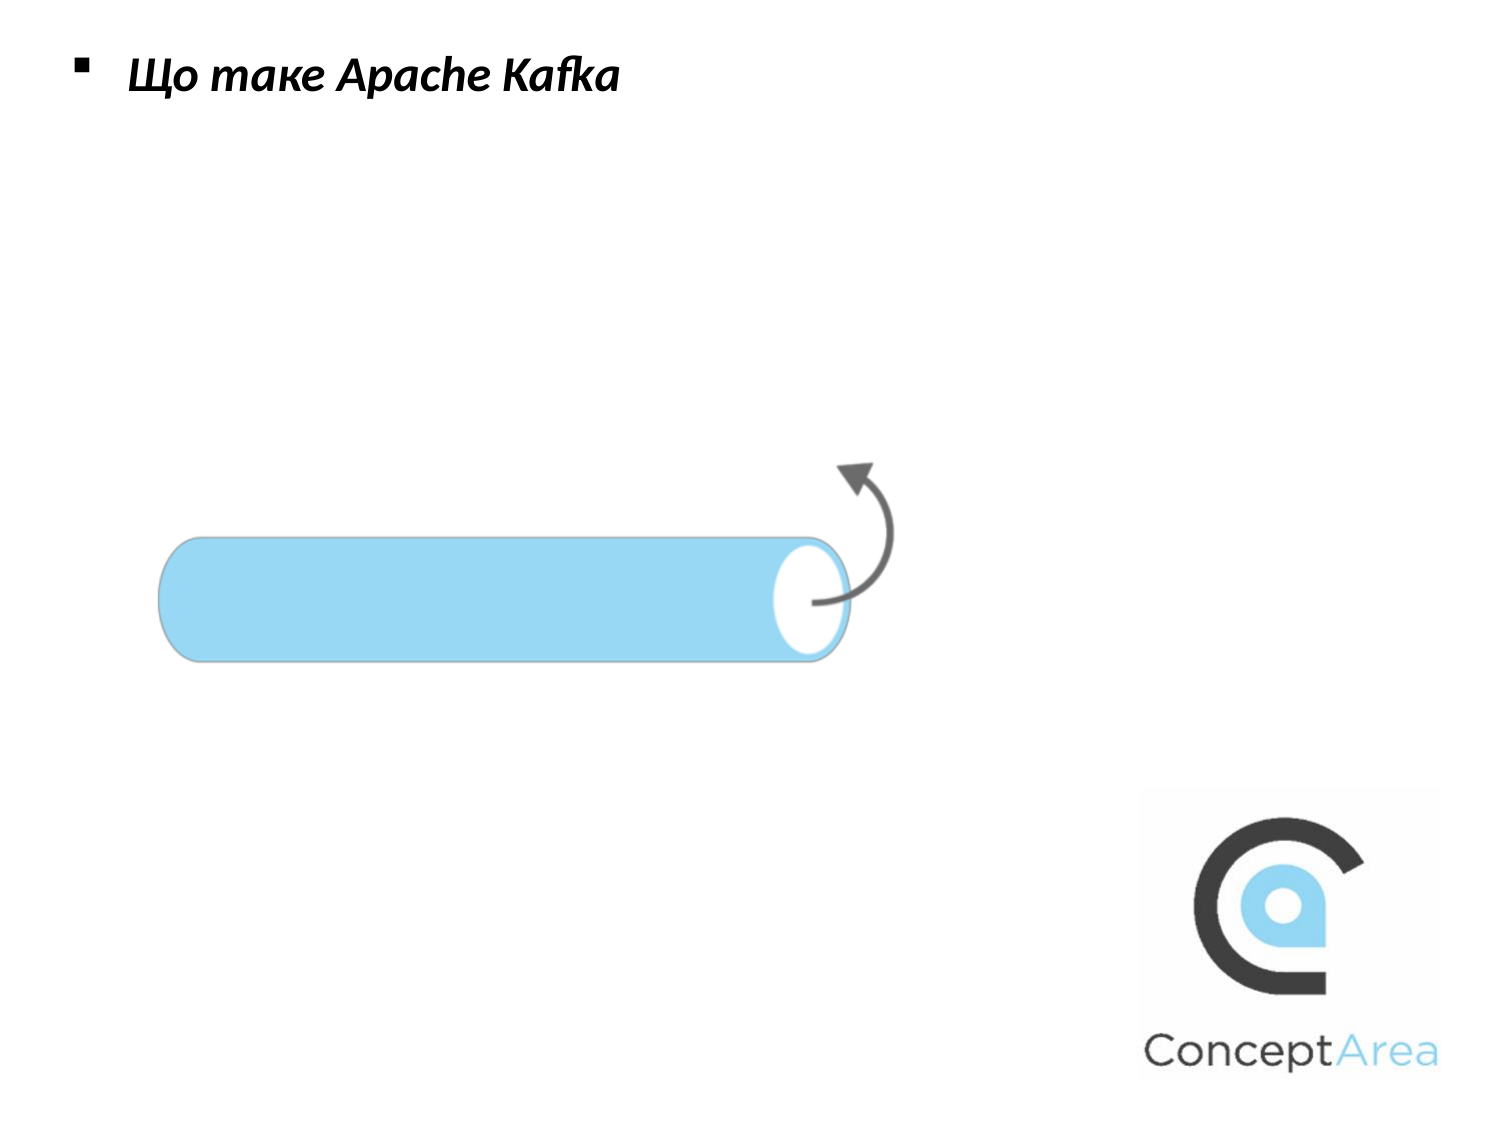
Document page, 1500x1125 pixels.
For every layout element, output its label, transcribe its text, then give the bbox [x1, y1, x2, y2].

picture [0, 0, 1500, 1125]
text_box Що таке Apache Kafka [17, 32, 675, 111]
